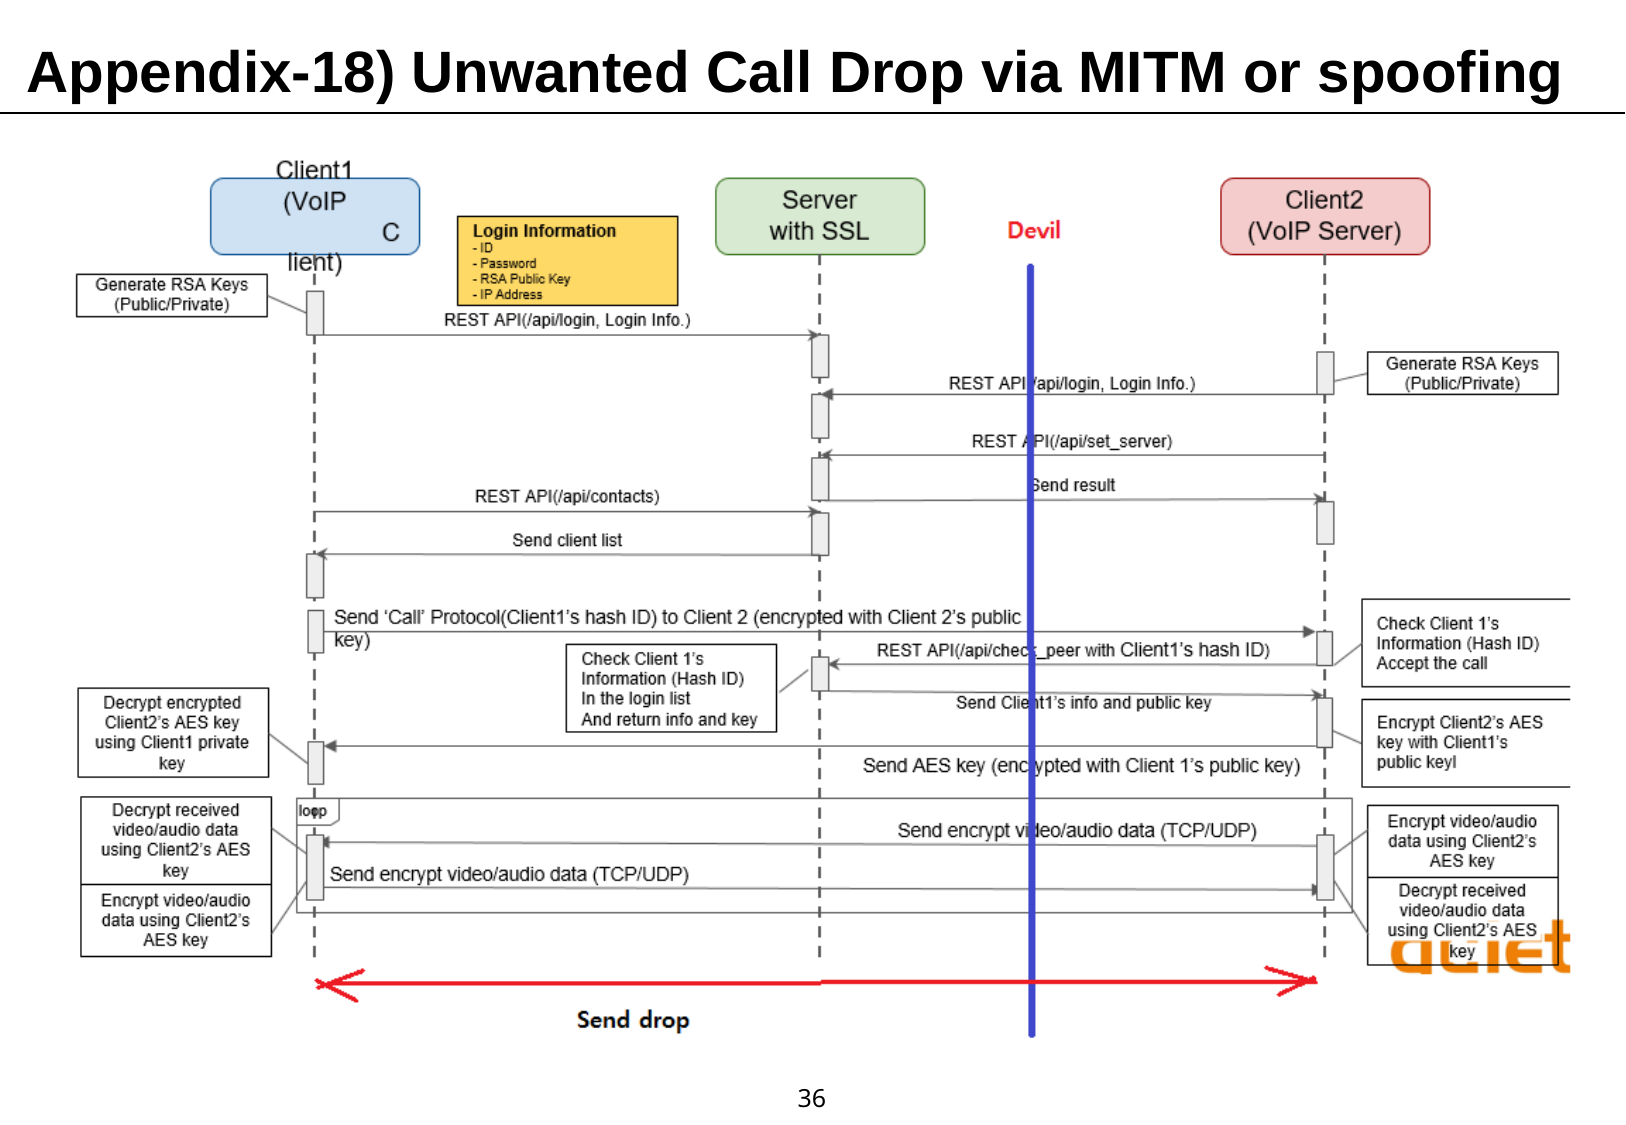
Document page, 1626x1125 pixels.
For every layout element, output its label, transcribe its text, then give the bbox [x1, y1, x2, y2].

slide_number ‹#› [622, 1069, 1002, 1125]
text_box Appendix-18) Unwanted Call Drop via MITM or spoofing [11, 12, 1625, 112]
picture [24, 134, 1601, 1045]
